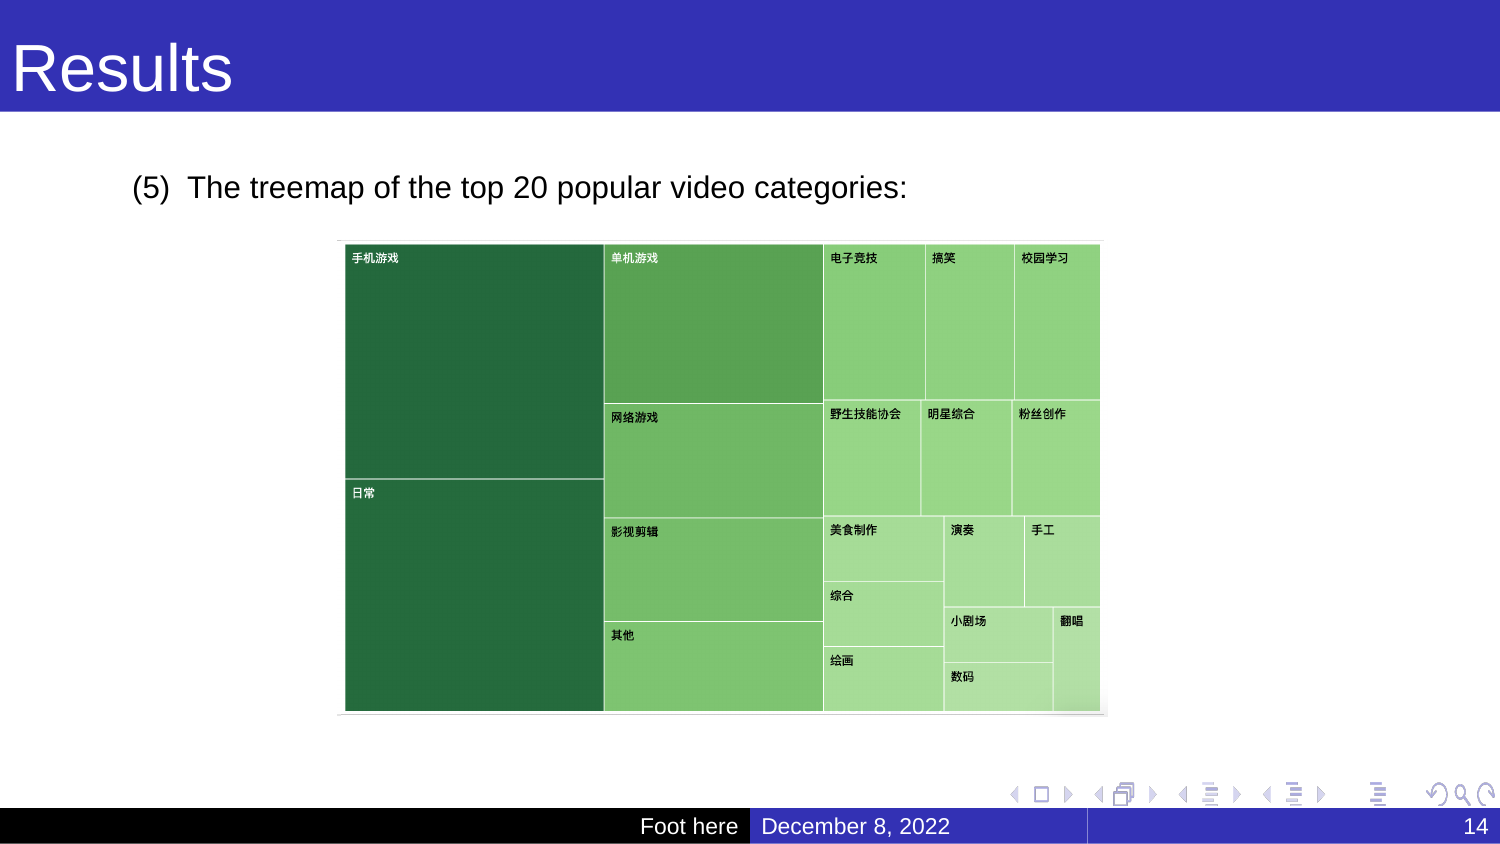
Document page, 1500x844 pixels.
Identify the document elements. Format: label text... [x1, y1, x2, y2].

footer Foot here [0, 808, 750, 844]
title Results [0, 0, 1500, 112]
picture [337, 238, 1108, 718]
list (5) The treemap of the top 20 popular video categories: [120, 158, 1325, 279]
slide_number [750, 808, 1087, 844]
slide_number ‹#› [1087, 808, 1500, 844]
picture [1009, 778, 1495, 806]
